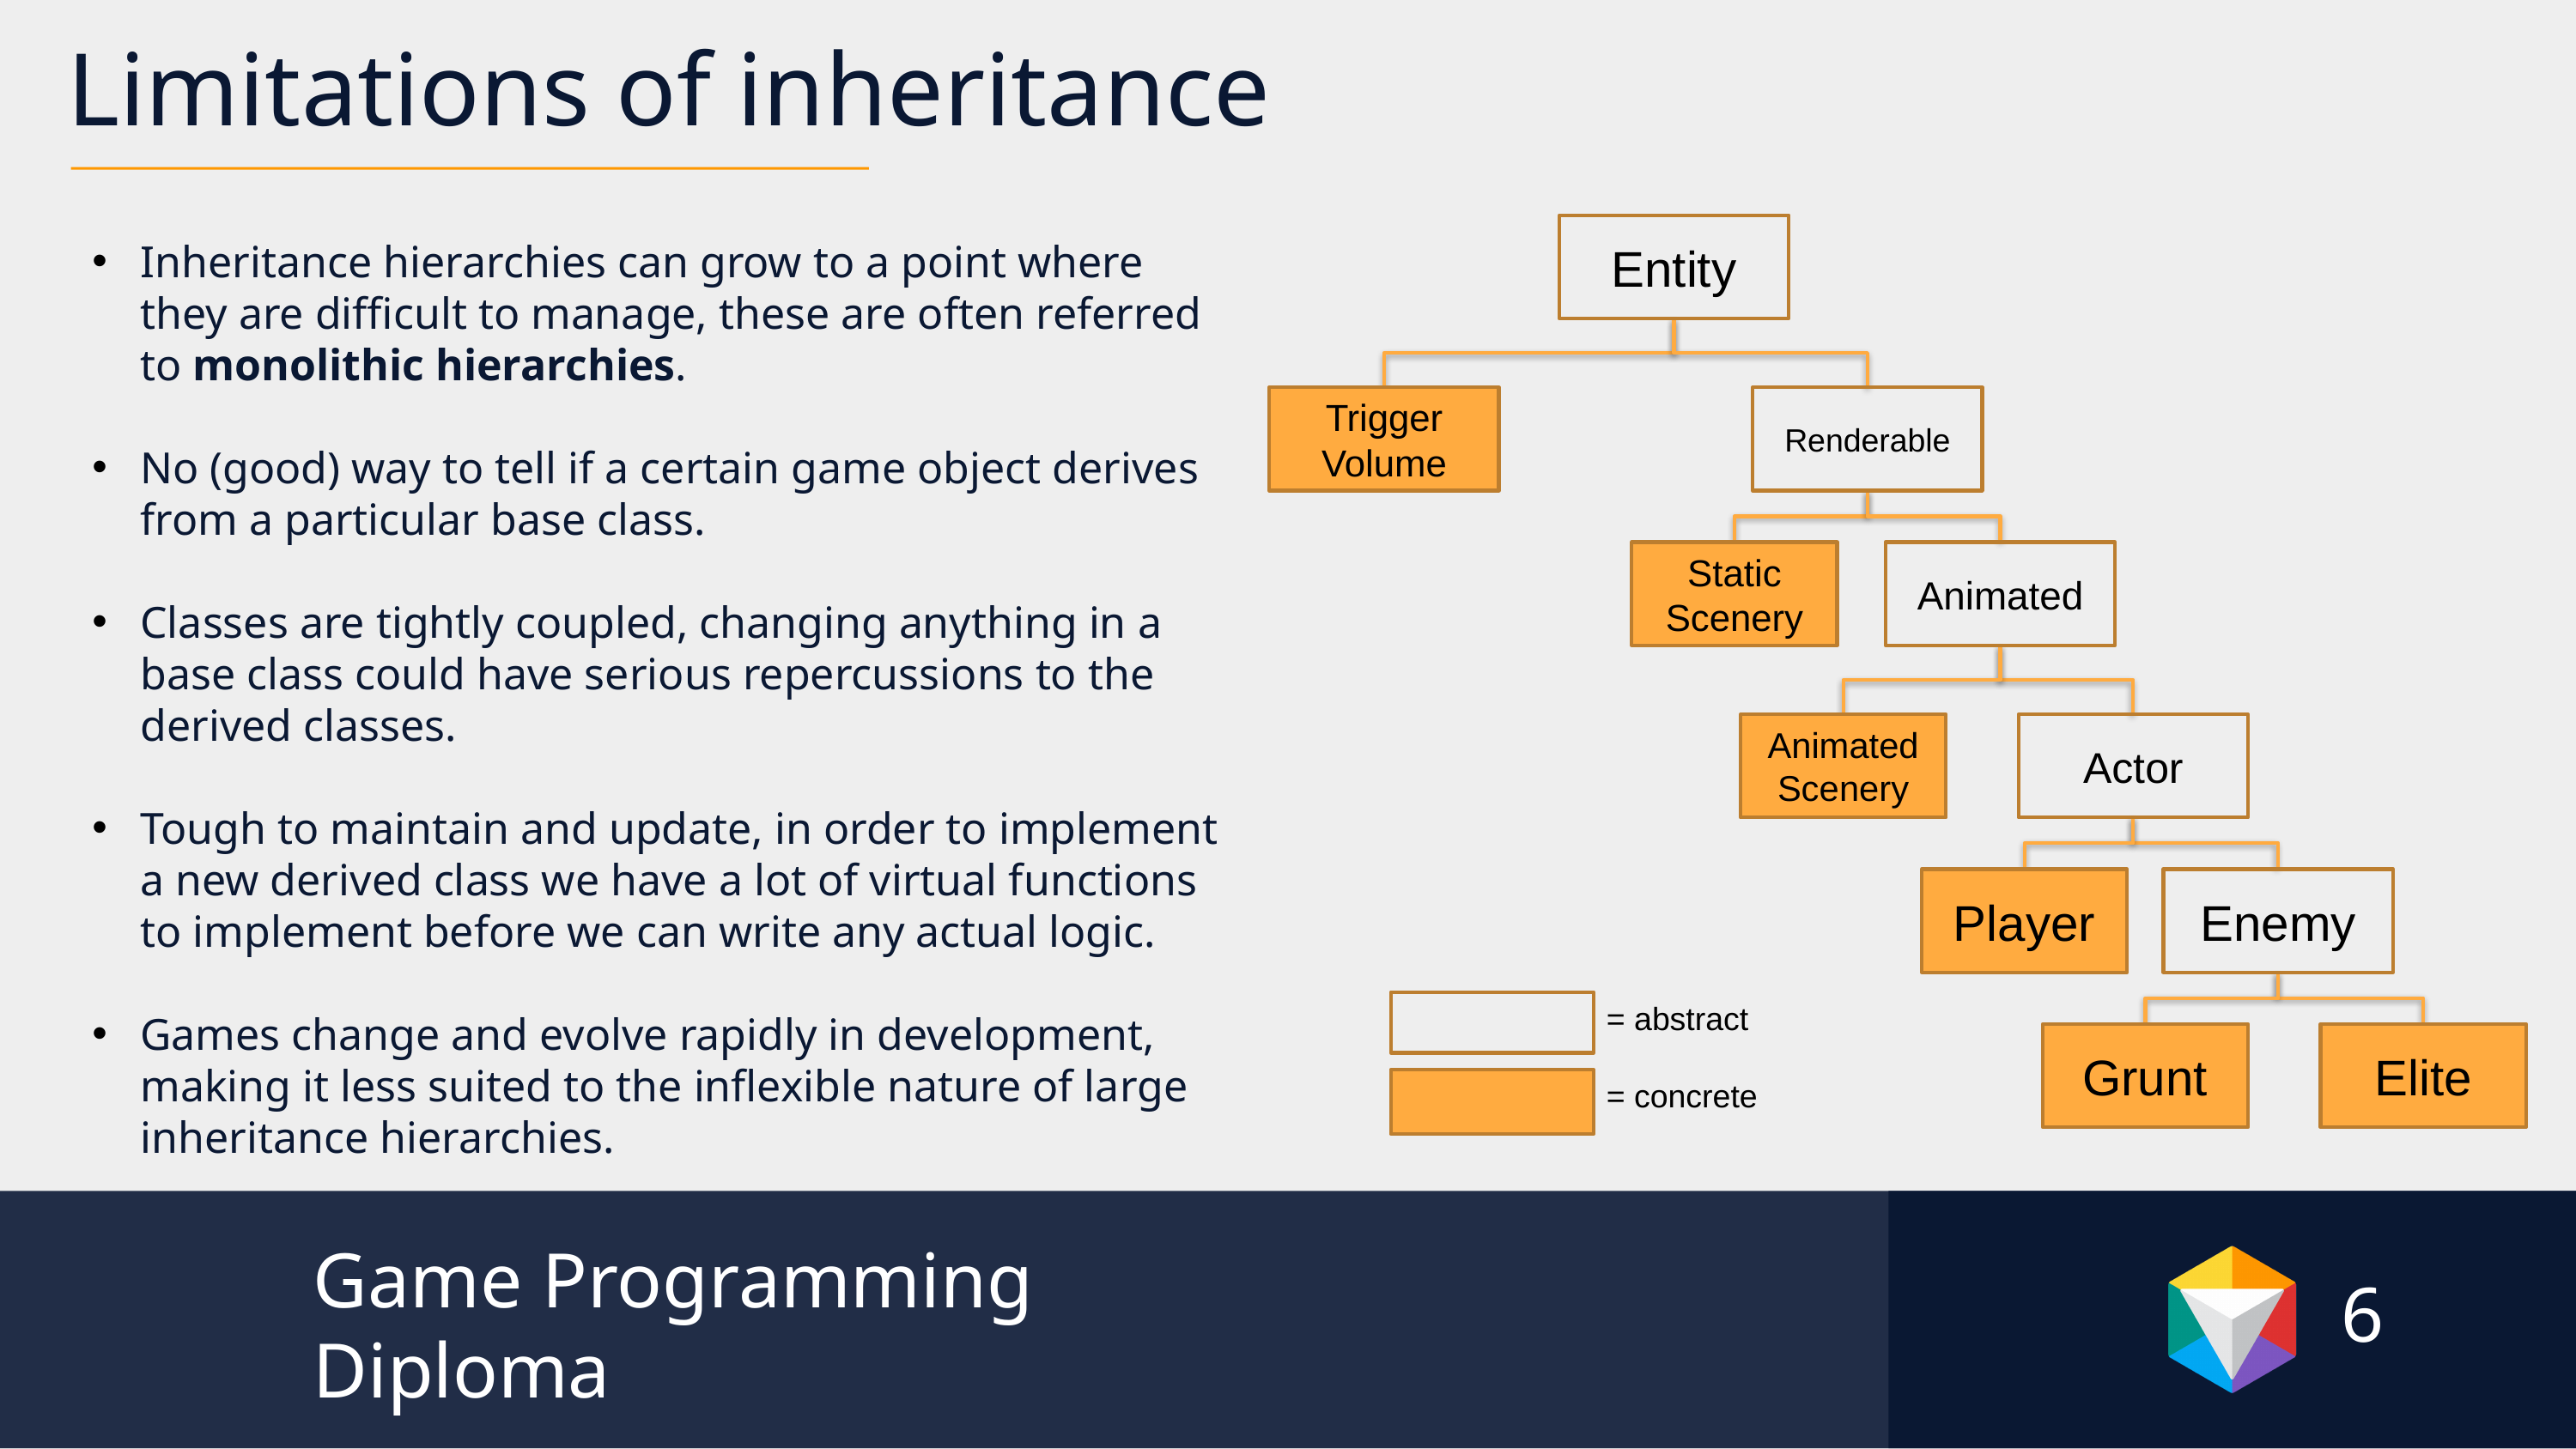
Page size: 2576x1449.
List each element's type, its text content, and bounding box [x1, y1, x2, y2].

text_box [1268, 215, 2526, 1128]
text_box 6 [2341, 1262, 2447, 1374]
picture [2137, 1224, 2327, 1415]
text_box Inheritance hierarchies can grow to a point where they are difficult to manage, these are often referred to monolithic hierarchies. No (good) way to tell if a certain game object derives from a particular base class. Classes are tightly coupled, changing anything in a base class could have serious repercussions to the derived classes. Tough to maintain and update, in order to implement a new derived class we have a lot of virtual functions to implement before we can write any actual logic. Games change and evolve rapidly in development, making it less suited to the inflexible nature of large inheritance hierarchies. [92, 234, 1235, 1180]
text_box Limitations of inheritance [67, 30, 1583, 142]
text_box [70, 167, 869, 170]
